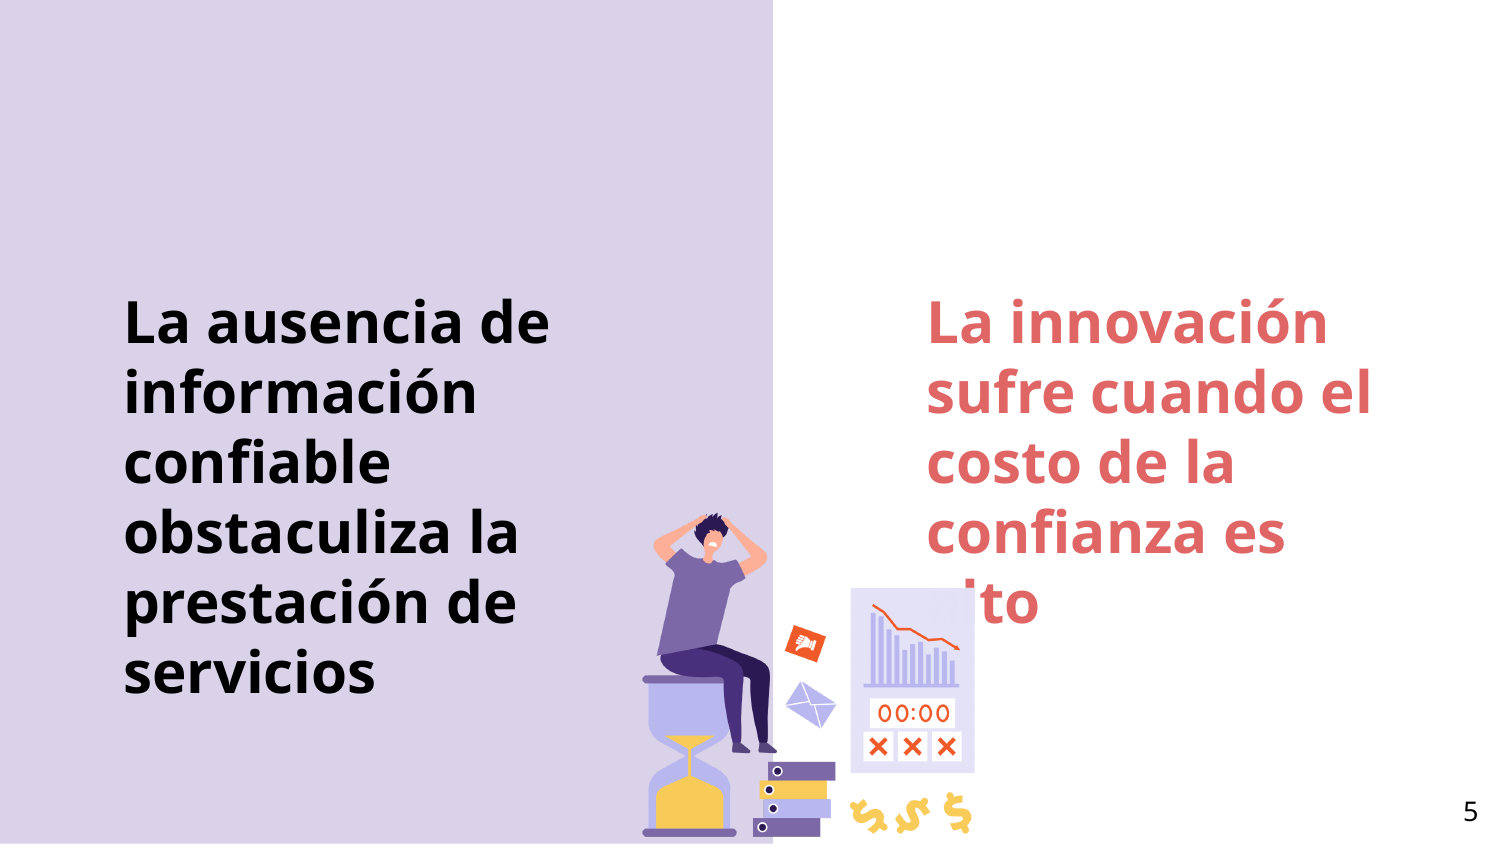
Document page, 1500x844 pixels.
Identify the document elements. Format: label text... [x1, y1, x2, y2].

picture [449, 472, 1168, 844]
text_box La ausencia de información confiable obstaculiza la prestación de servicios [108, 270, 694, 721]
text_box La innovación sufre cuando el costo de la confianza es alto [911, 270, 1404, 651]
slide_number ‹#› [1403, 779, 1494, 844]
